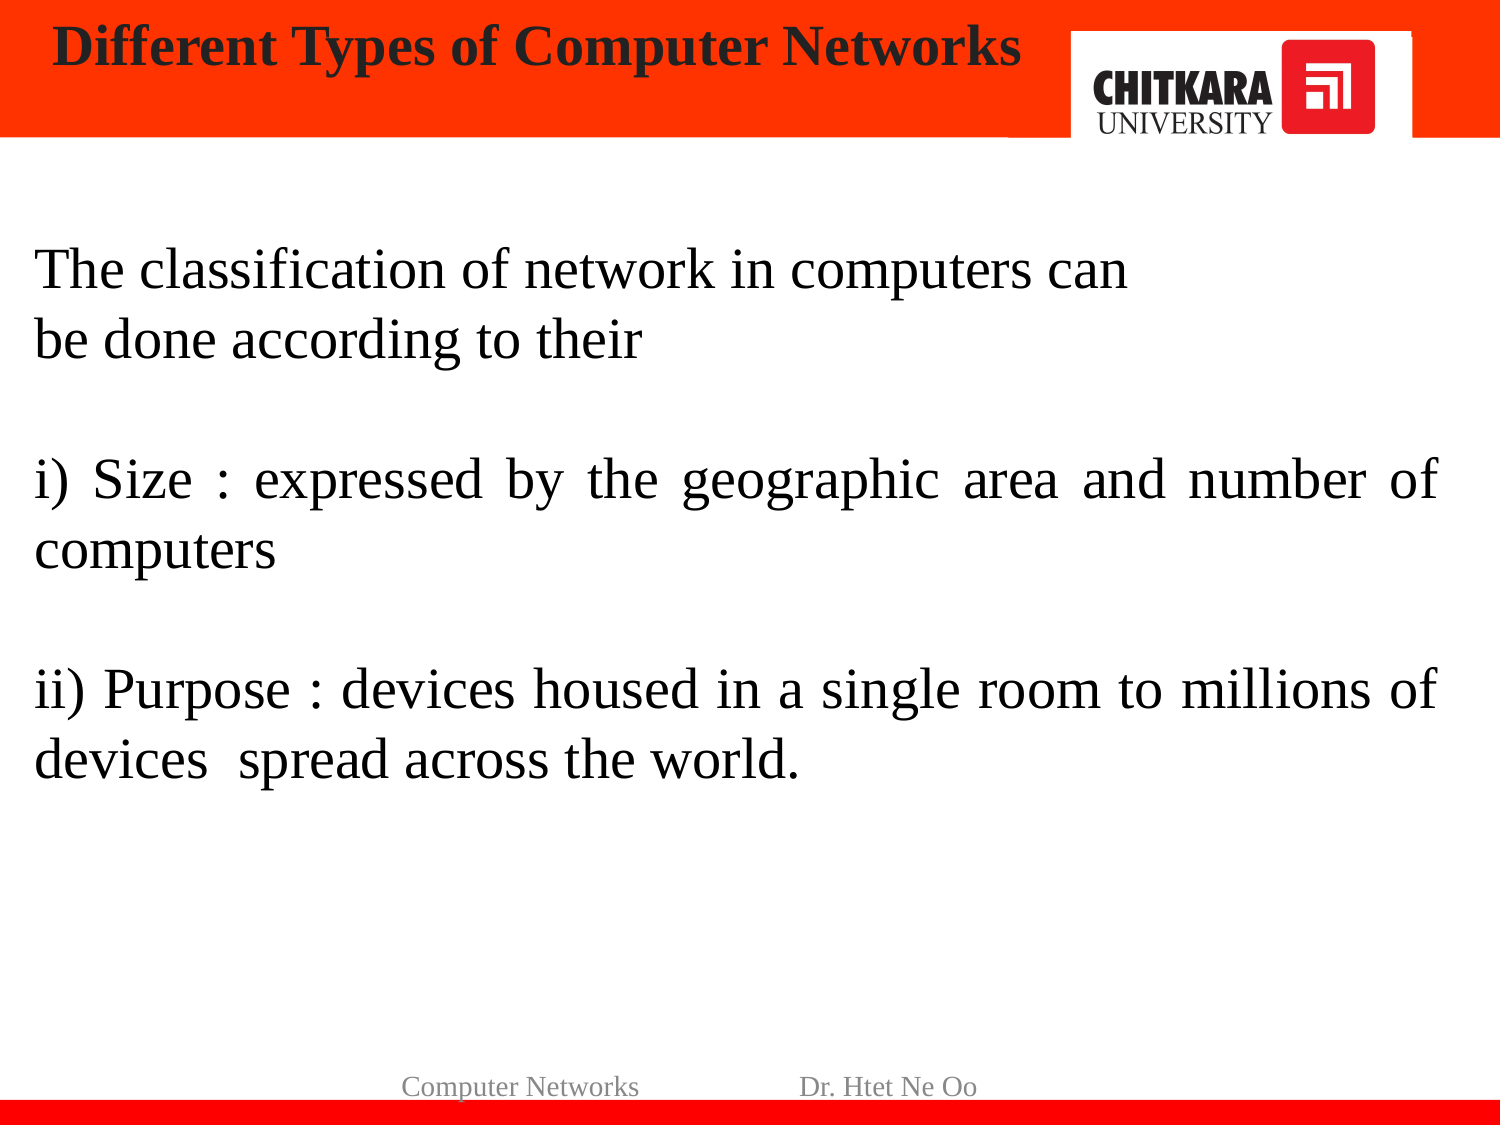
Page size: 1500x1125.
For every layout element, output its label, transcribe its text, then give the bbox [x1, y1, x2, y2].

text_box Different Types of Computer Networks [34, 0, 1041, 85]
picture [1074, 37, 1390, 138]
list The classification of network in computers can be done according to their i) Size : expressed by the geographic area and number of computers ii) Purpose : devices housed in a single room to millions of devices spread across the world. [34, 159, 1440, 938]
footer Computer Networks Dr. Htet Ne Oo [0, 1054, 1380, 1115]
